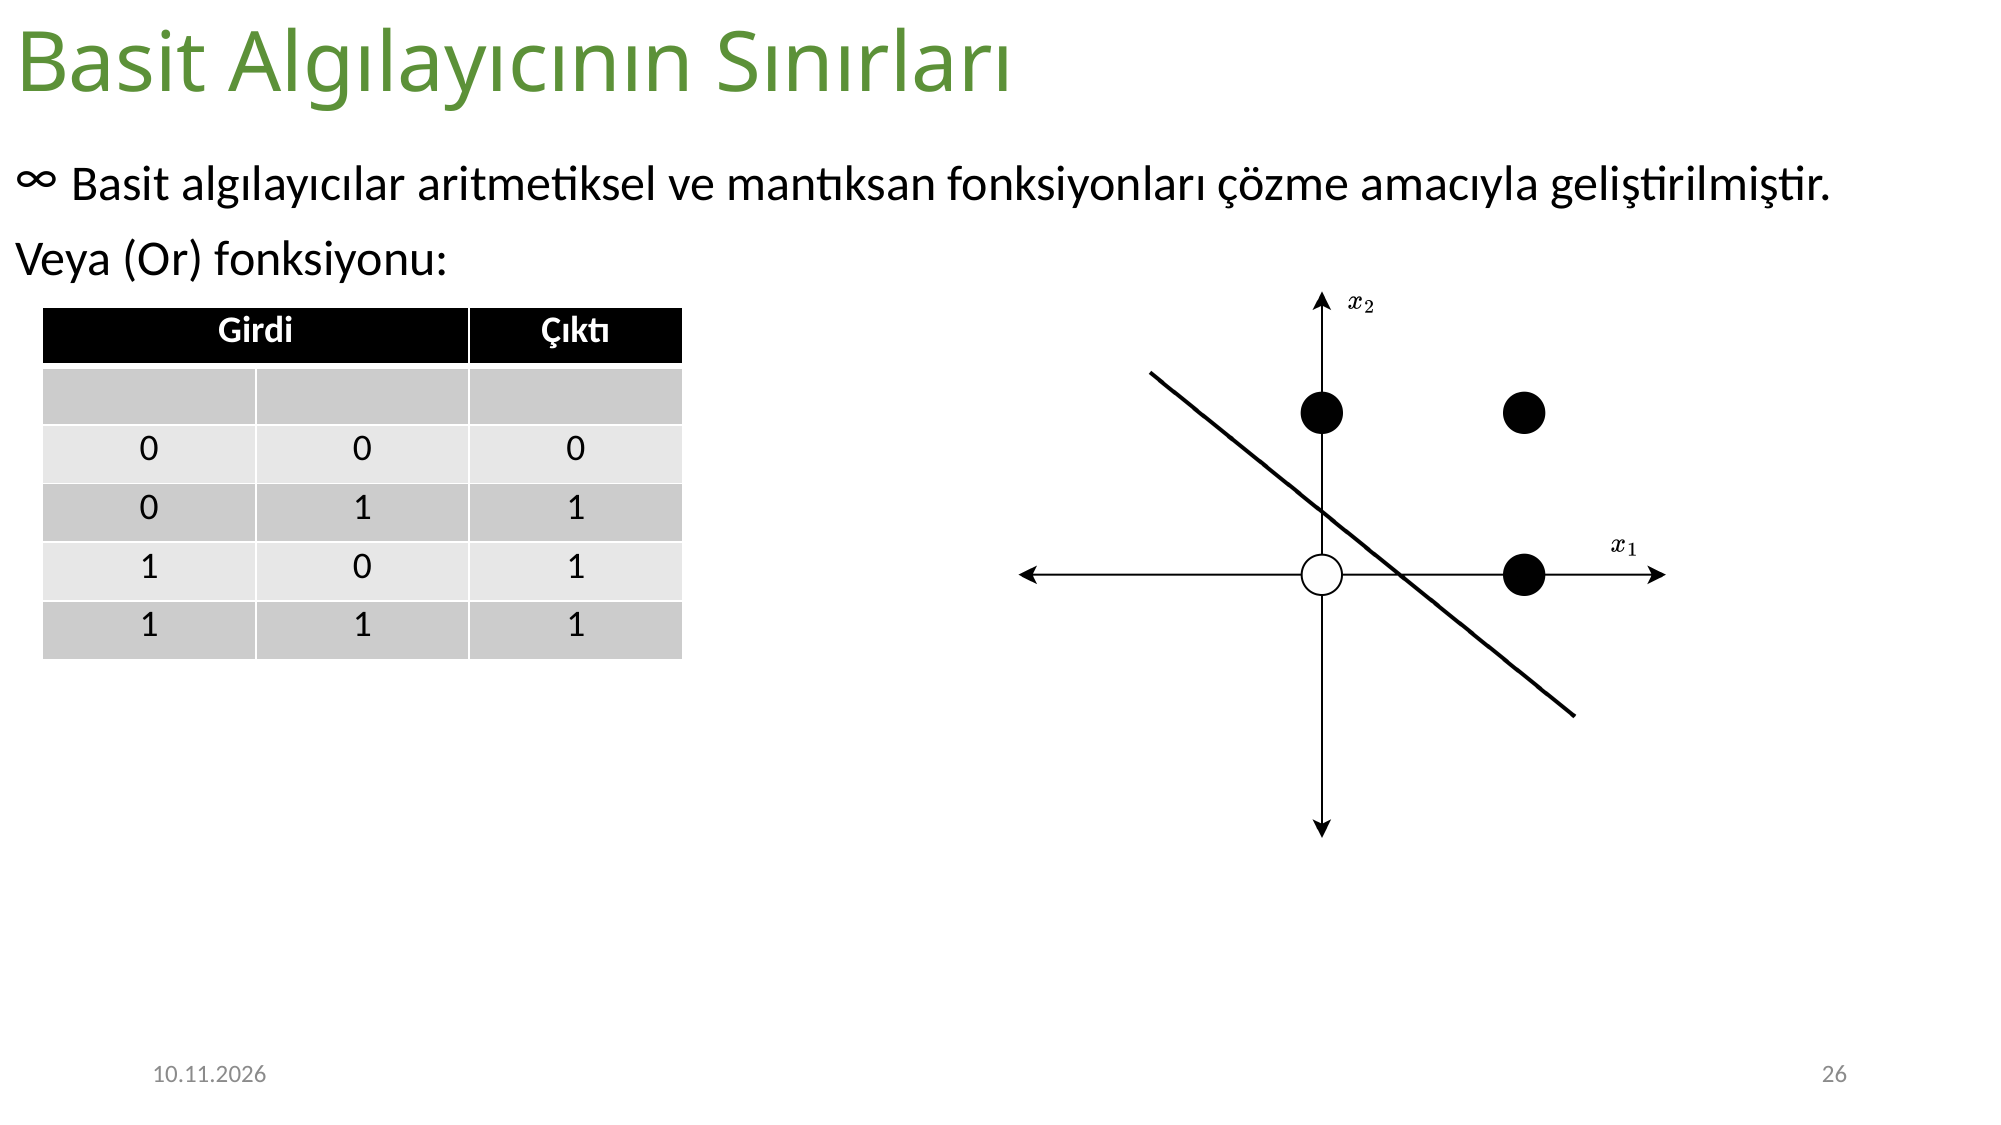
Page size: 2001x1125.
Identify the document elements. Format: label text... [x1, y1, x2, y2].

title Basit Algılayıcının Sınırları [0, 0, 1346, 117]
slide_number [137, 1042, 588, 1103]
picture [1003, 270, 1689, 855]
slide_number 26 [1412, 1042, 1863, 1103]
text_box Basit algılayıcılar aritmetiksel ve mantıksan fonksiyonları çözme amacıyla geliştirilmiştir. Veya (Or) fonksiyonu: [0, 149, 1943, 308]
